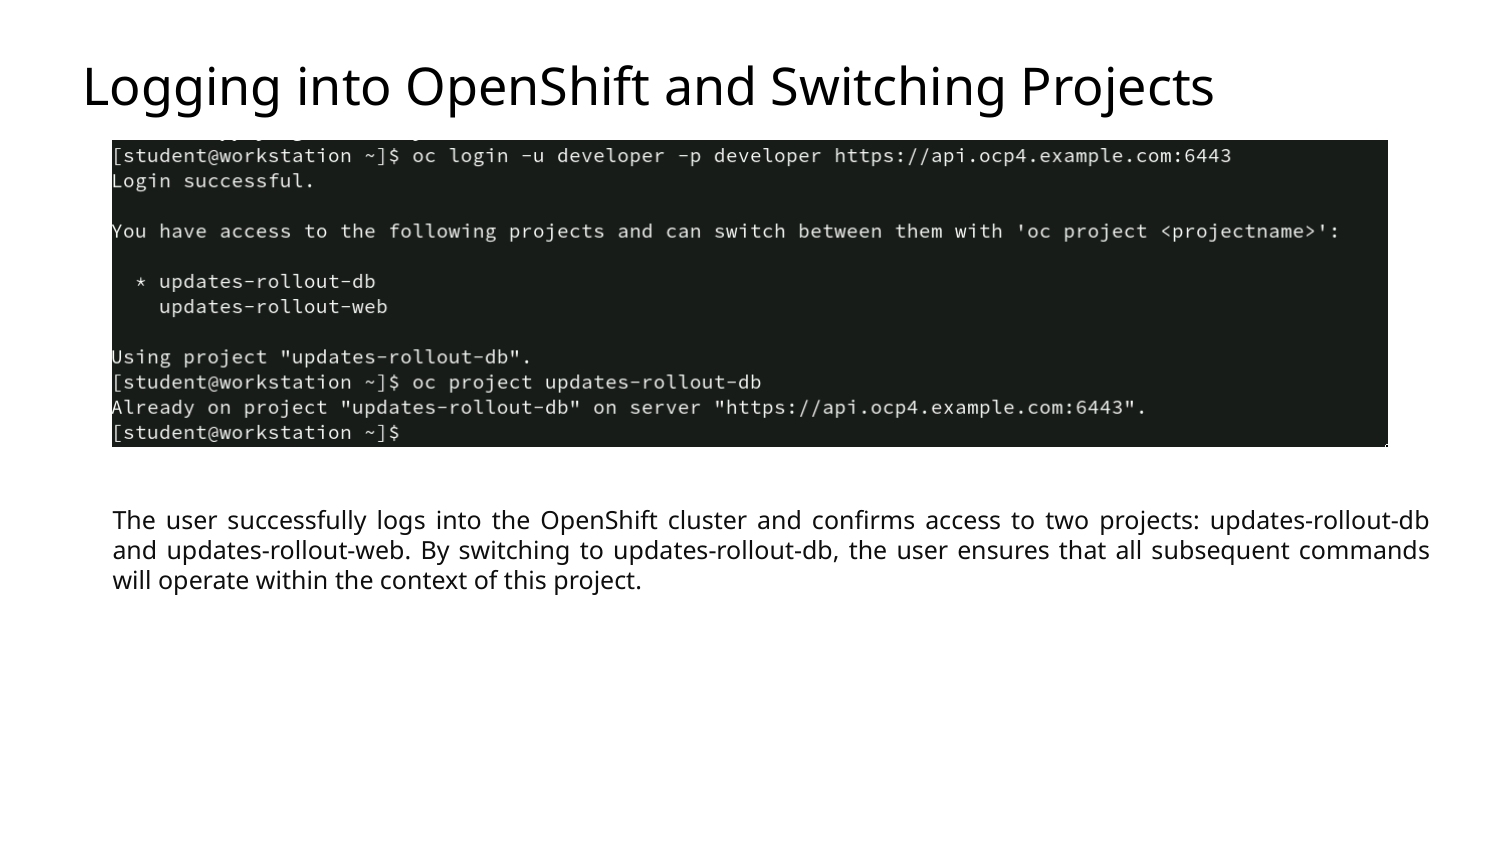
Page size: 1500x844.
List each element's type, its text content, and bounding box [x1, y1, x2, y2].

text_box The user successfully logs into the OpenShift cluster and confirms access to two projects: updates-rollout-db and updates-rollout-web. By switching to updates-rollout-db, the user ensures that all subsequent commands will operate within the context of this project. [97, 497, 1448, 602]
title Logging into OpenShift and Switching Projects [67, 38, 1455, 187]
picture [112, 140, 1388, 447]
